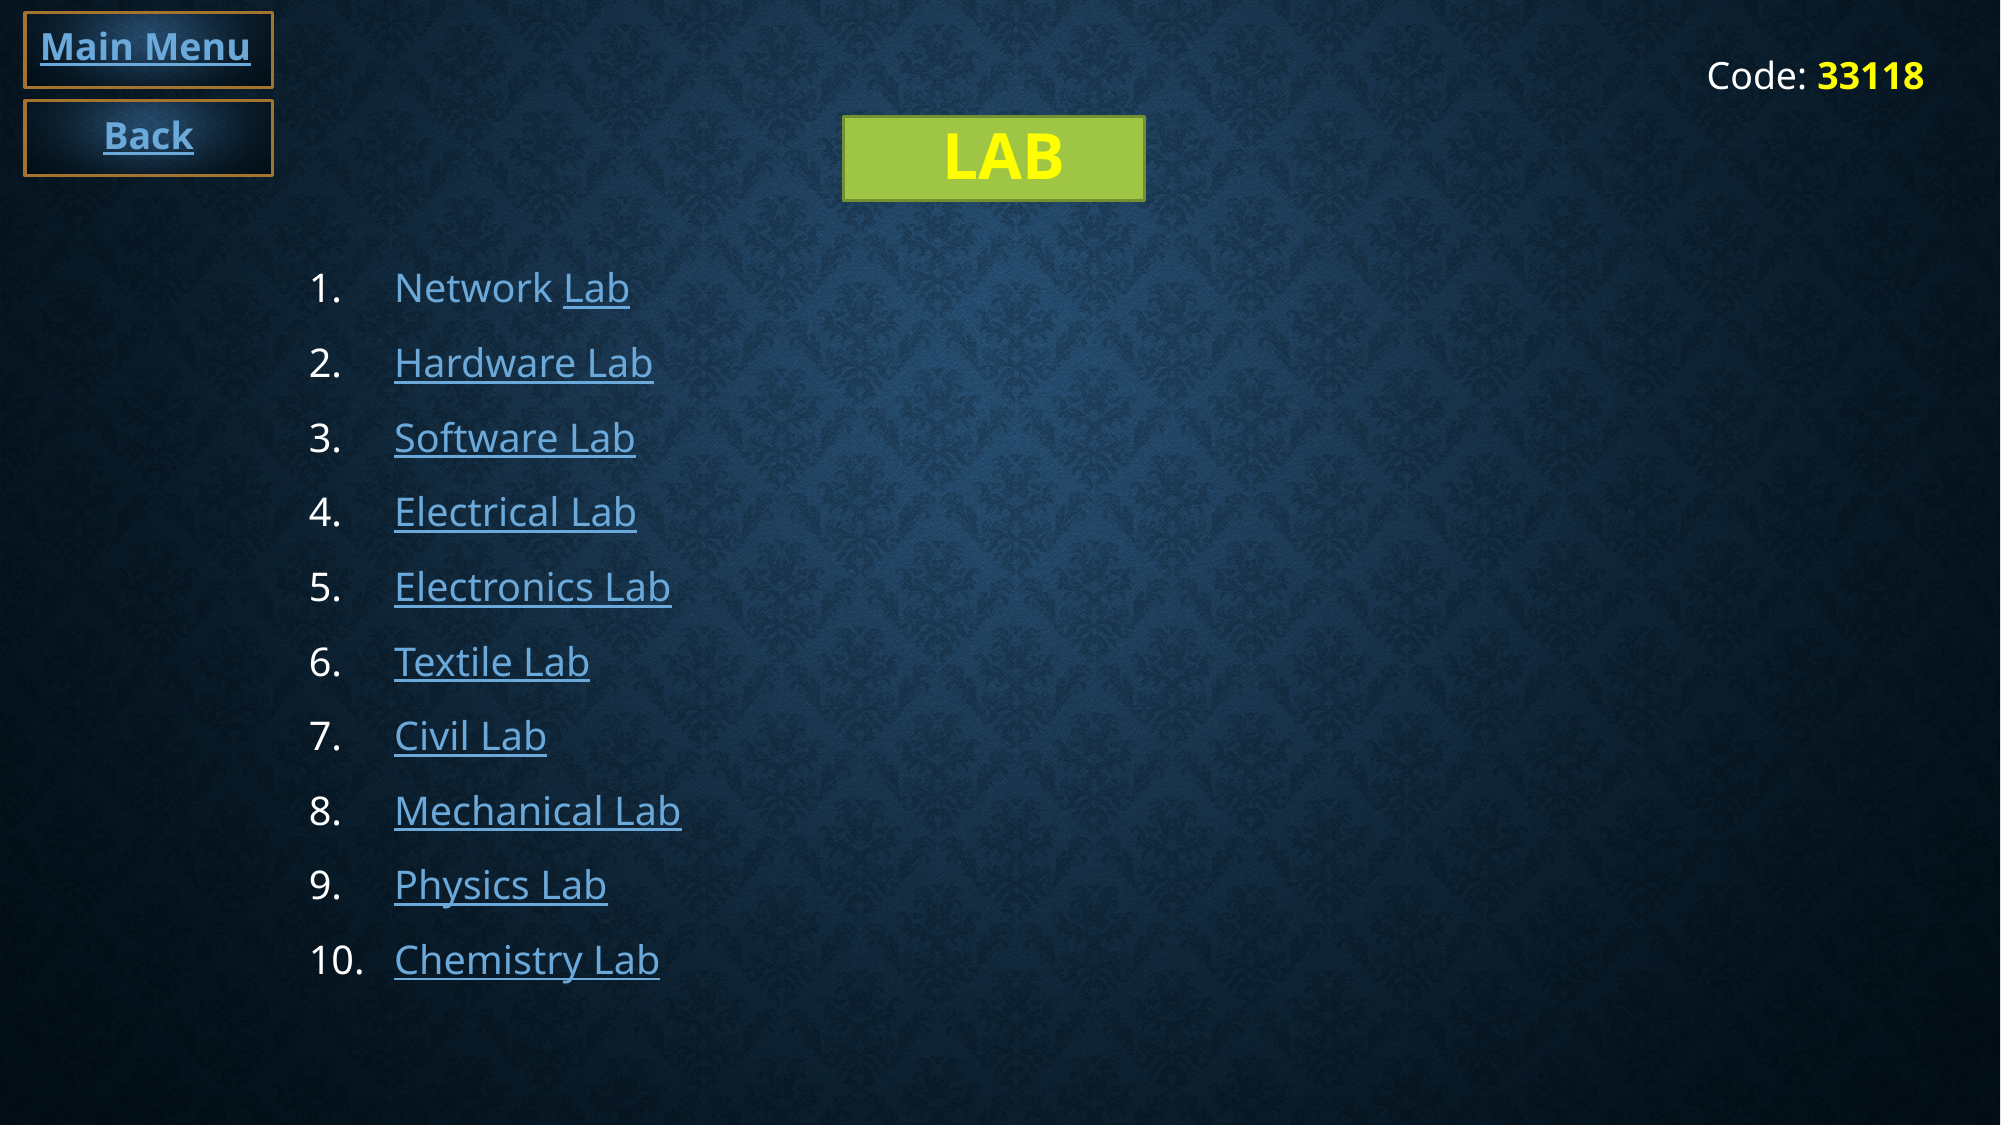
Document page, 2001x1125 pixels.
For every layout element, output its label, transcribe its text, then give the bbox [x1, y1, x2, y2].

list Network Lab Hardware Lab Software Lab Electrical Lab Electronics Lab Textile Lab Civil Lab Mechanical Lab Physics Lab Chemistry Lab [293, 255, 1005, 962]
title lab [596, 116, 1412, 202]
text_box Code: 33118 [1691, 44, 1941, 105]
text_box [23, 11, 274, 89]
text_box [1033, 284, 1872, 962]
text_box [23, 99, 274, 177]
text_box Main Menu [25, 15, 273, 82]
text_box Back [25, 104, 272, 171]
